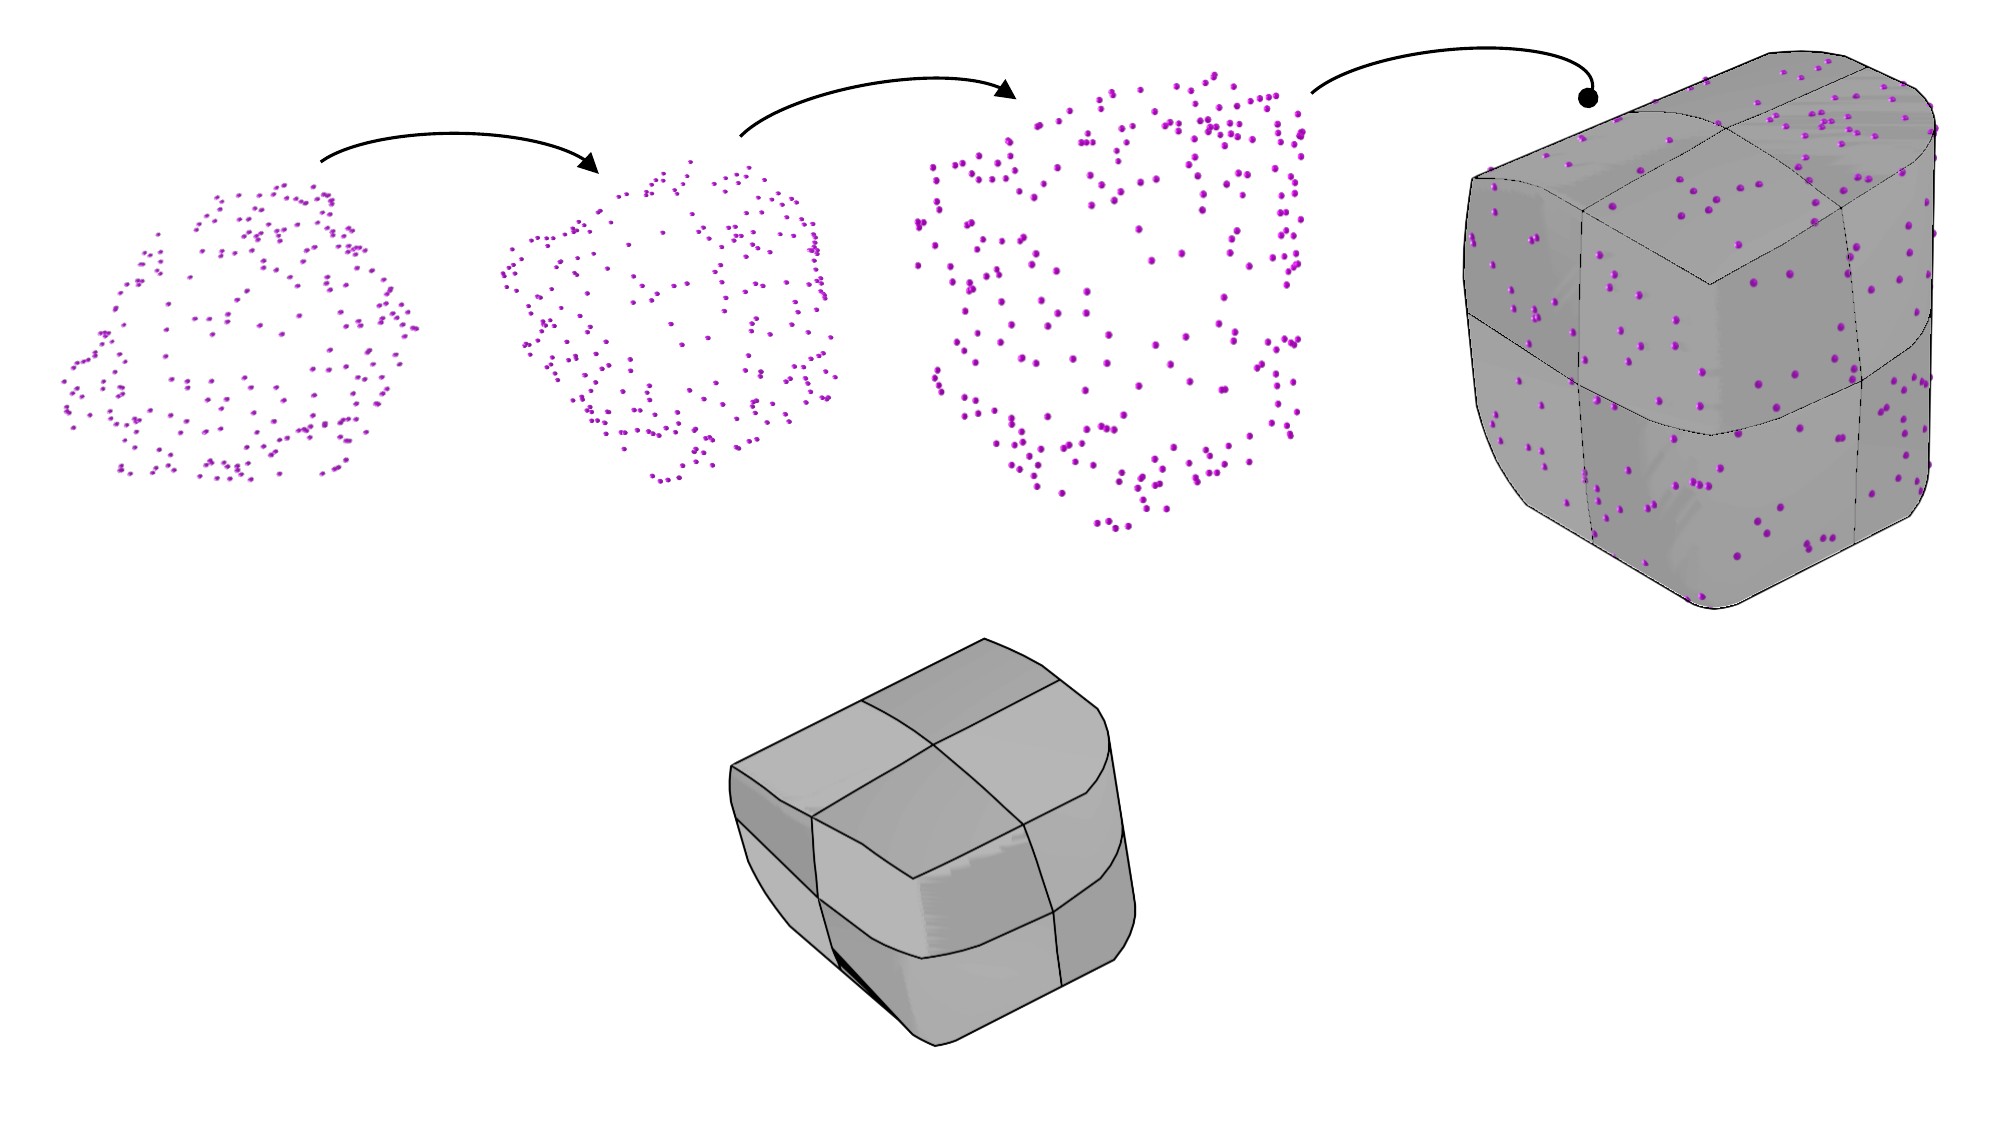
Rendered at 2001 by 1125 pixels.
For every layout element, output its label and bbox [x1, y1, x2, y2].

picture [0, 48, 1334, 701]
text_box [847, 81, 886, 88]
text_box [1432, 29, 1981, 640]
text_box [1334, 51, 1432, 99]
picture [690, 620, 1153, 1088]
